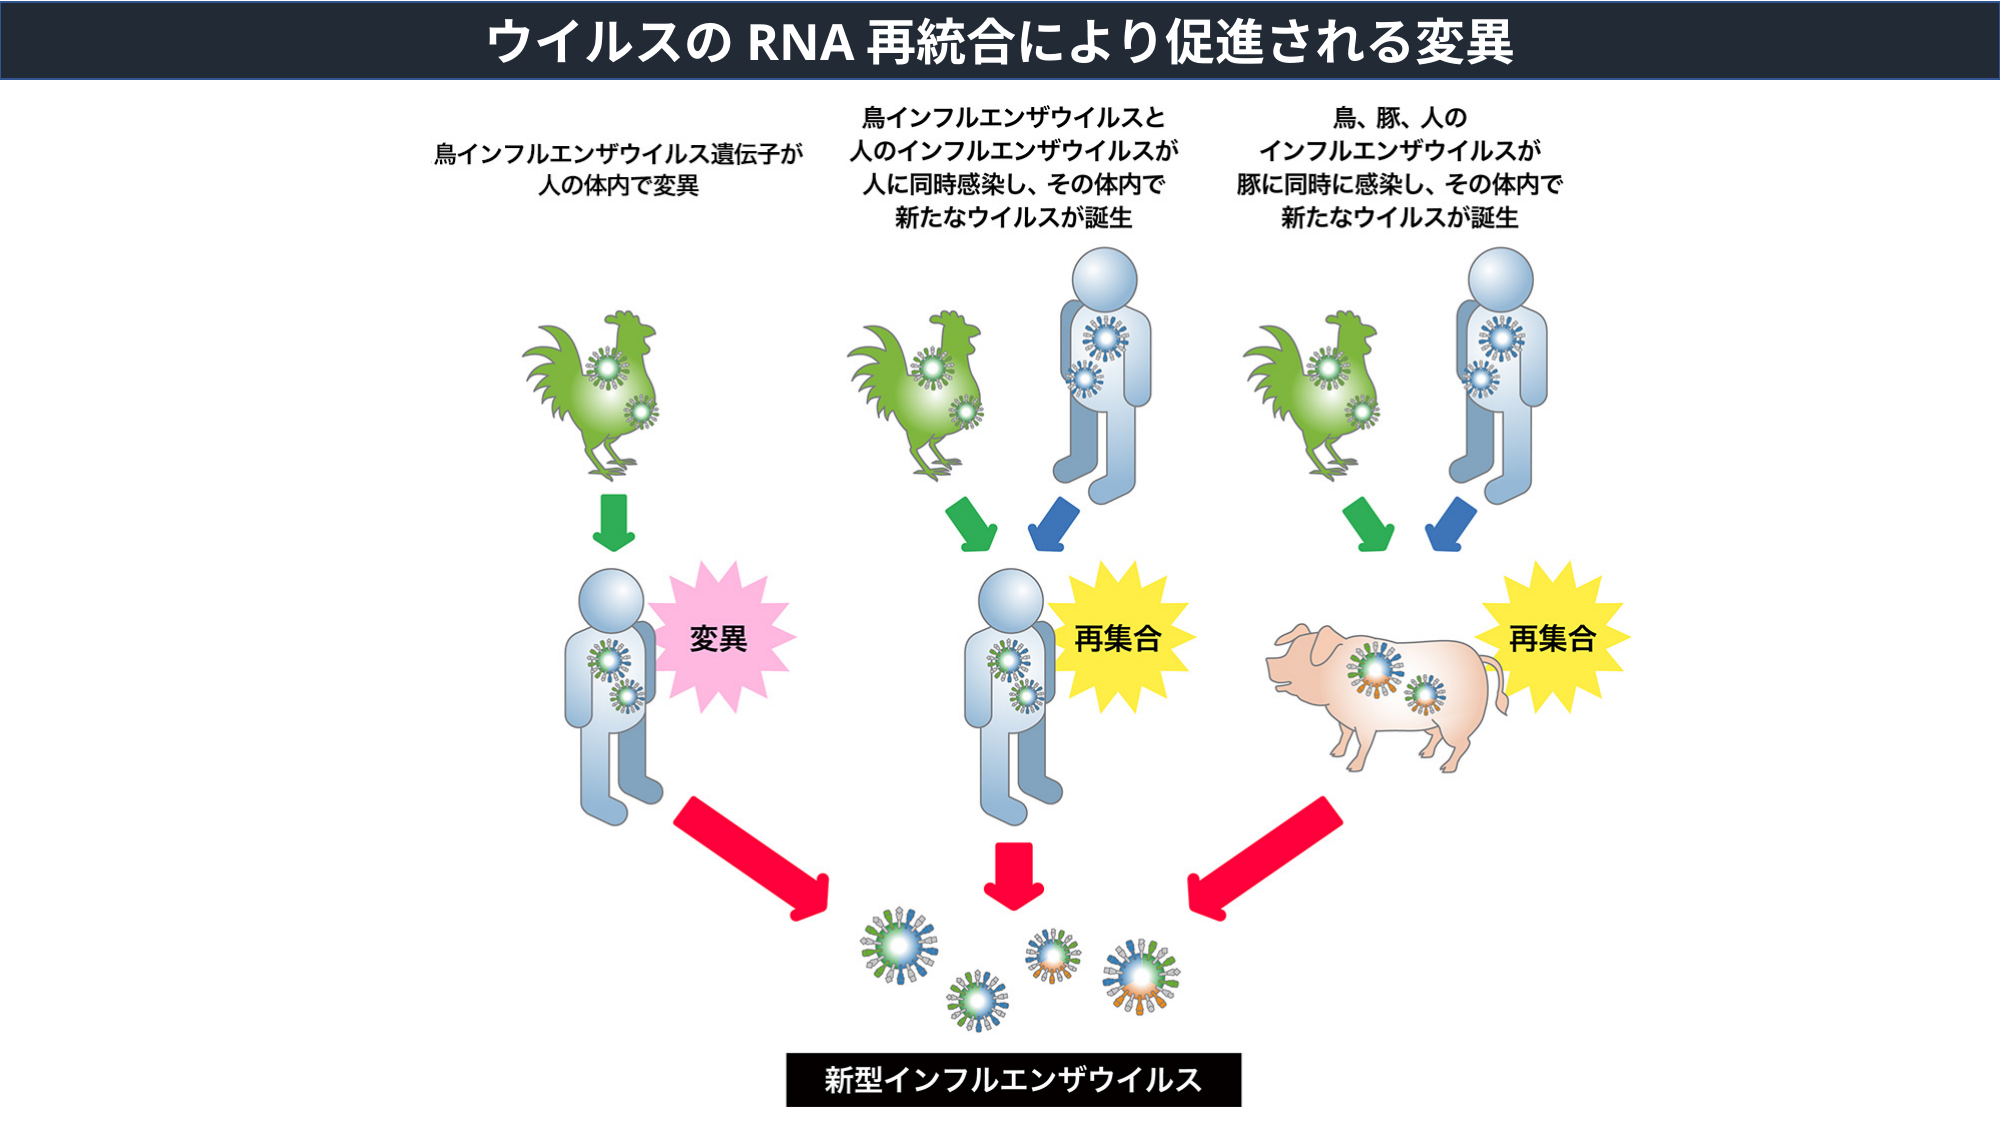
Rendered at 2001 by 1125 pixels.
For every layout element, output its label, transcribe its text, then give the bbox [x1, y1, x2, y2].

text_box ウイルスのRNA再統合により促進される変異 [0, 1, 2000, 80]
picture [429, 105, 1632, 1107]
